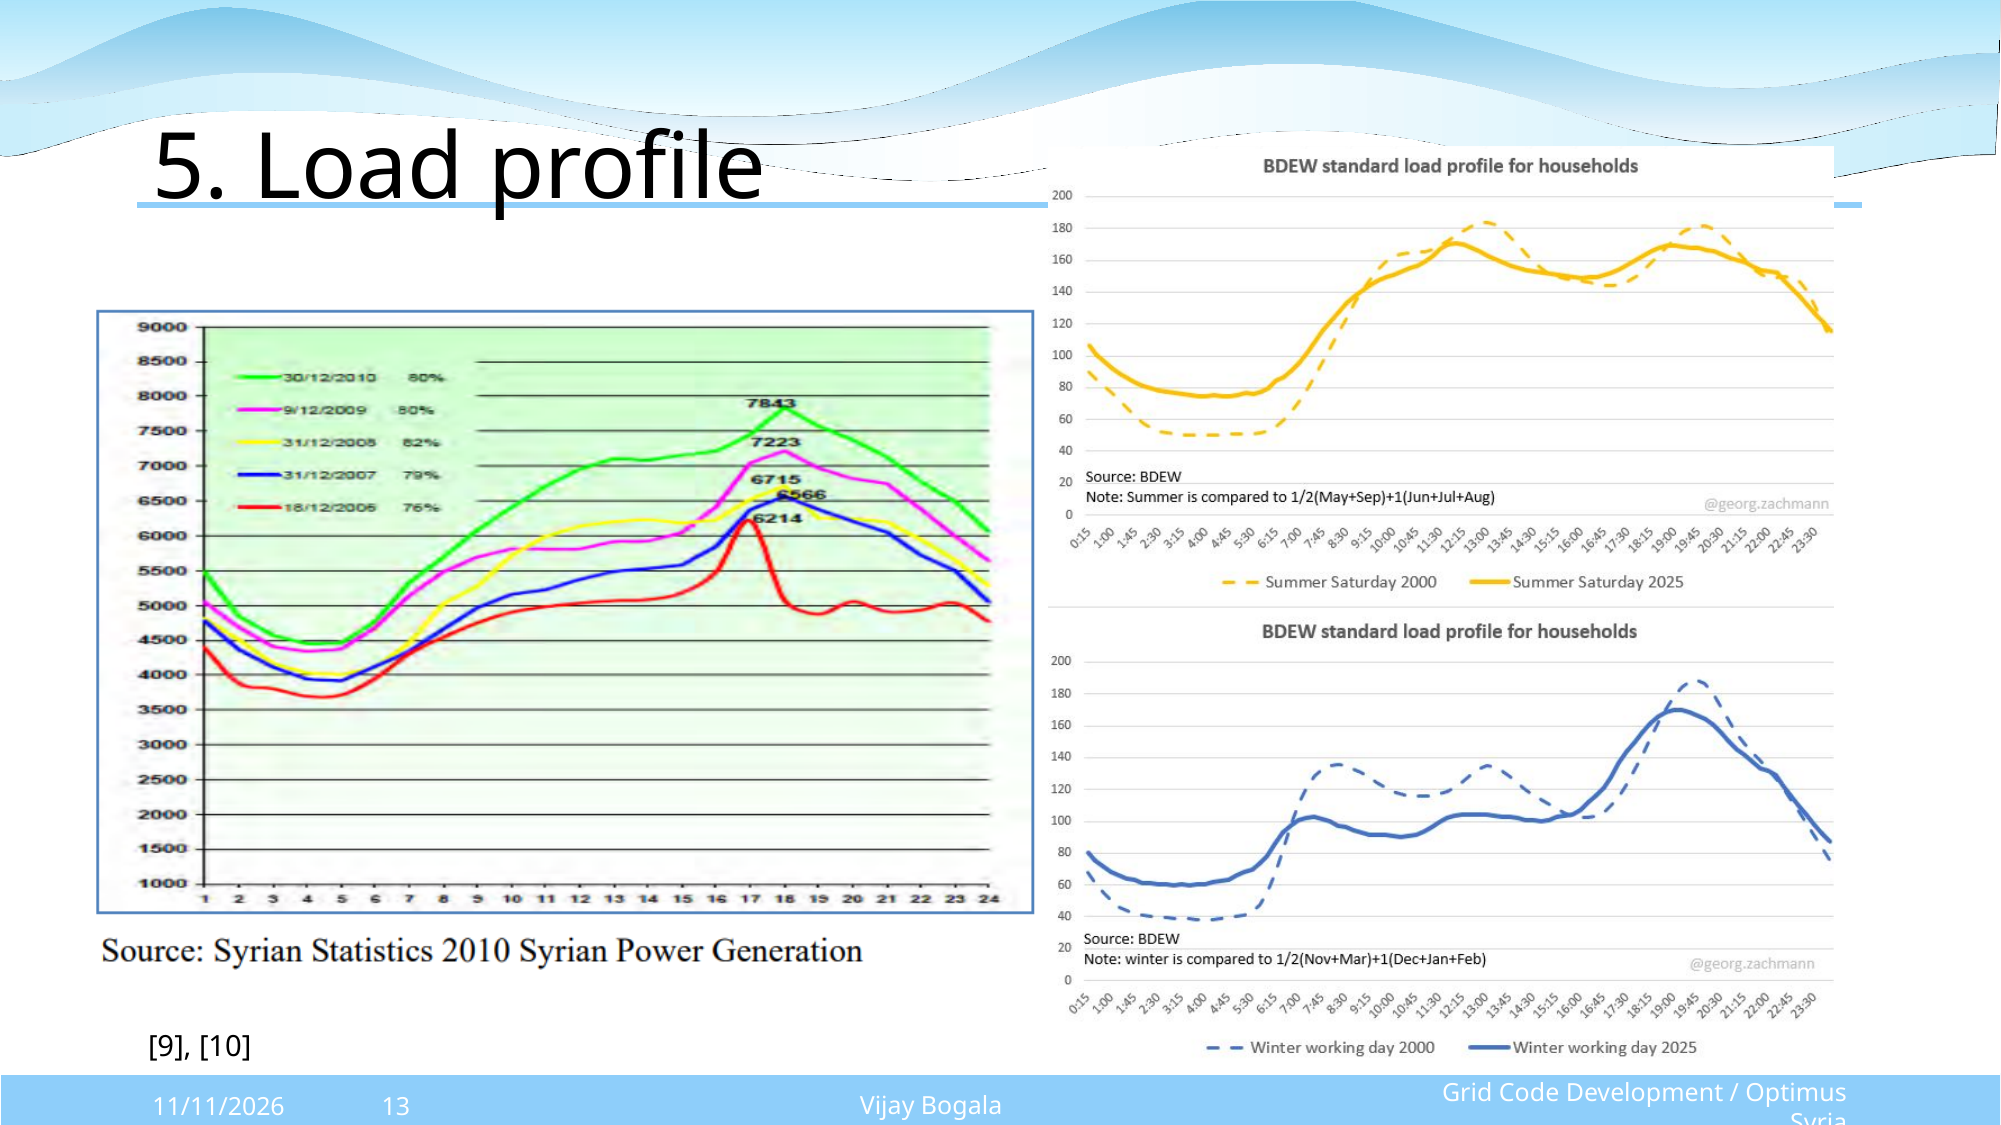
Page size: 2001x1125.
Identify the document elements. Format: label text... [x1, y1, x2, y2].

title 5. Load profile [137, 59, 1863, 278]
text_box [9], [10] [133, 1020, 482, 1070]
picture [1042, 145, 1835, 1077]
slide_number 13 [319, 1077, 472, 1125]
text_box Grid Code Development / Optimus Syria [1391, 1076, 1863, 1125]
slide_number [137, 1077, 319, 1125]
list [37, 298, 1042, 970]
text_box Vijay Bogala [472, 1076, 1391, 1125]
